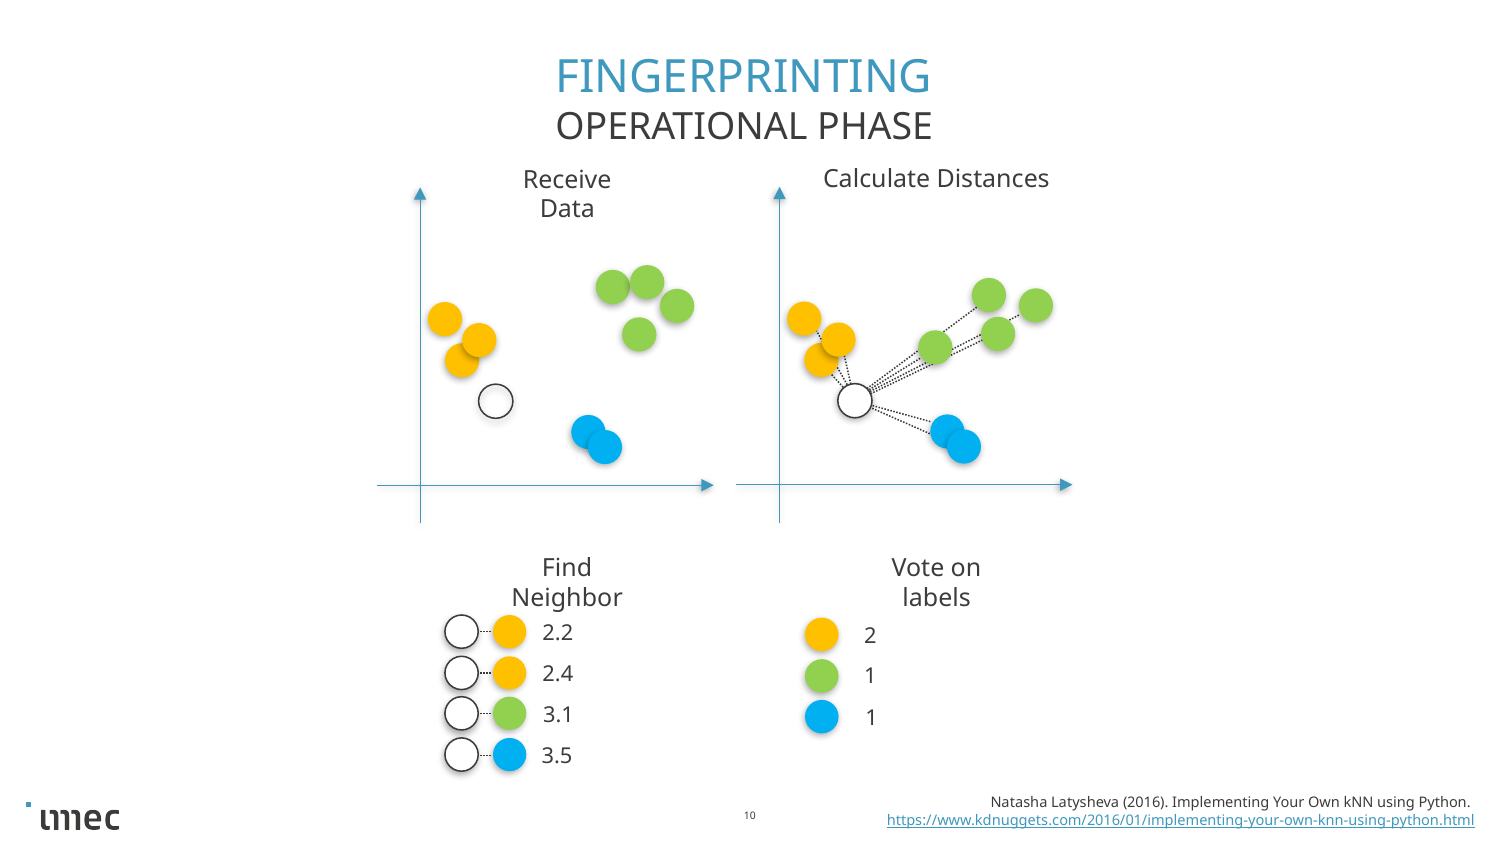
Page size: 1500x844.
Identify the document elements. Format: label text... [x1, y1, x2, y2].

slide_number 10 [679, 802, 763, 831]
text_box Find Neighbor [478, 544, 657, 619]
text_box Vote on labels [847, 544, 1026, 619]
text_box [376, 186, 714, 524]
list operational phase [26, 94, 1463, 156]
title Fingerprinting [26, 38, 1463, 94]
text_box Receive Data [478, 155, 657, 185]
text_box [736, 186, 1073, 523]
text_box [444, 610, 601, 776]
text_box Calculate Distances [806, 155, 1067, 185]
text_box Natasha Latysheva (2016). Implementing Your Own kNN using Python. https://www.kdnuggets.com/2016/01/implementing-your-own-knn-using-python.html [763, 785, 1490, 838]
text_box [804, 613, 915, 739]
picture [26, 802, 119, 830]
